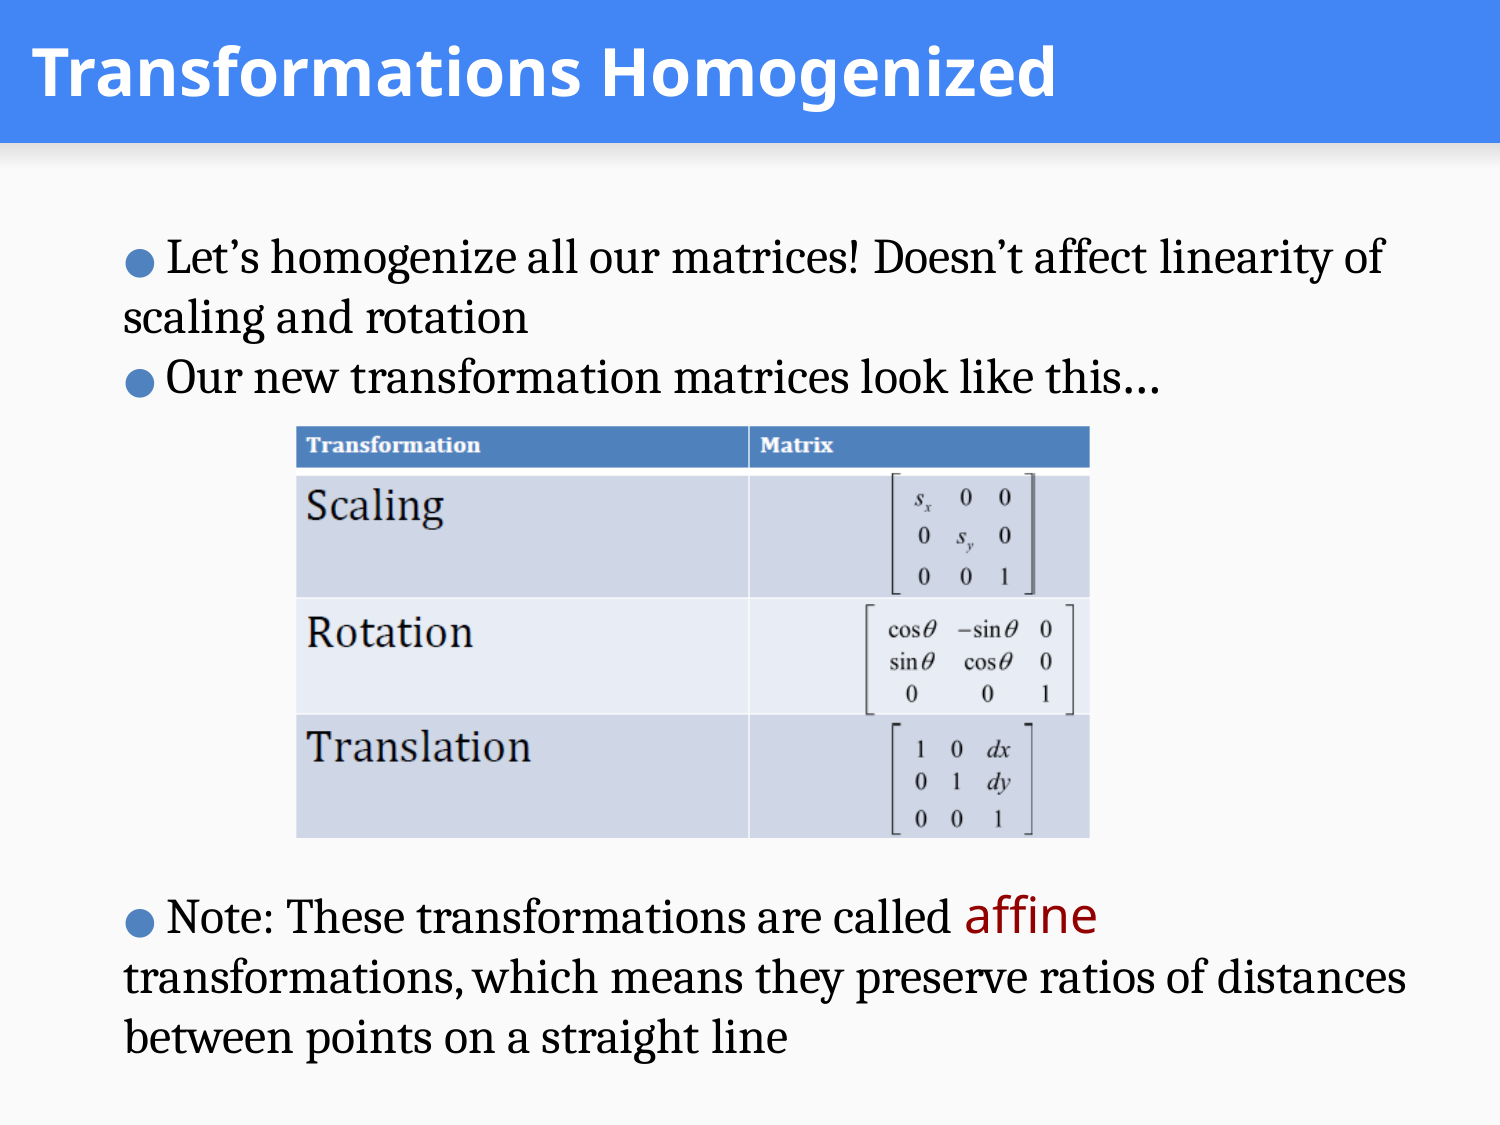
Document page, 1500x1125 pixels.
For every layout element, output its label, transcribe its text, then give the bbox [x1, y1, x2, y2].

picture [295, 425, 1090, 838]
title Transformations Homogenized [16, 3, 1464, 136]
text_box ● Let’s homogenize all our matrices! Doesn’t affect linearity of scaling and rotation ● Our new transformation matrices look like this… ● Note: These transformations are called affine transformations, which means they preserve ratios of distances between points on a straight line [108, 215, 1450, 1071]
